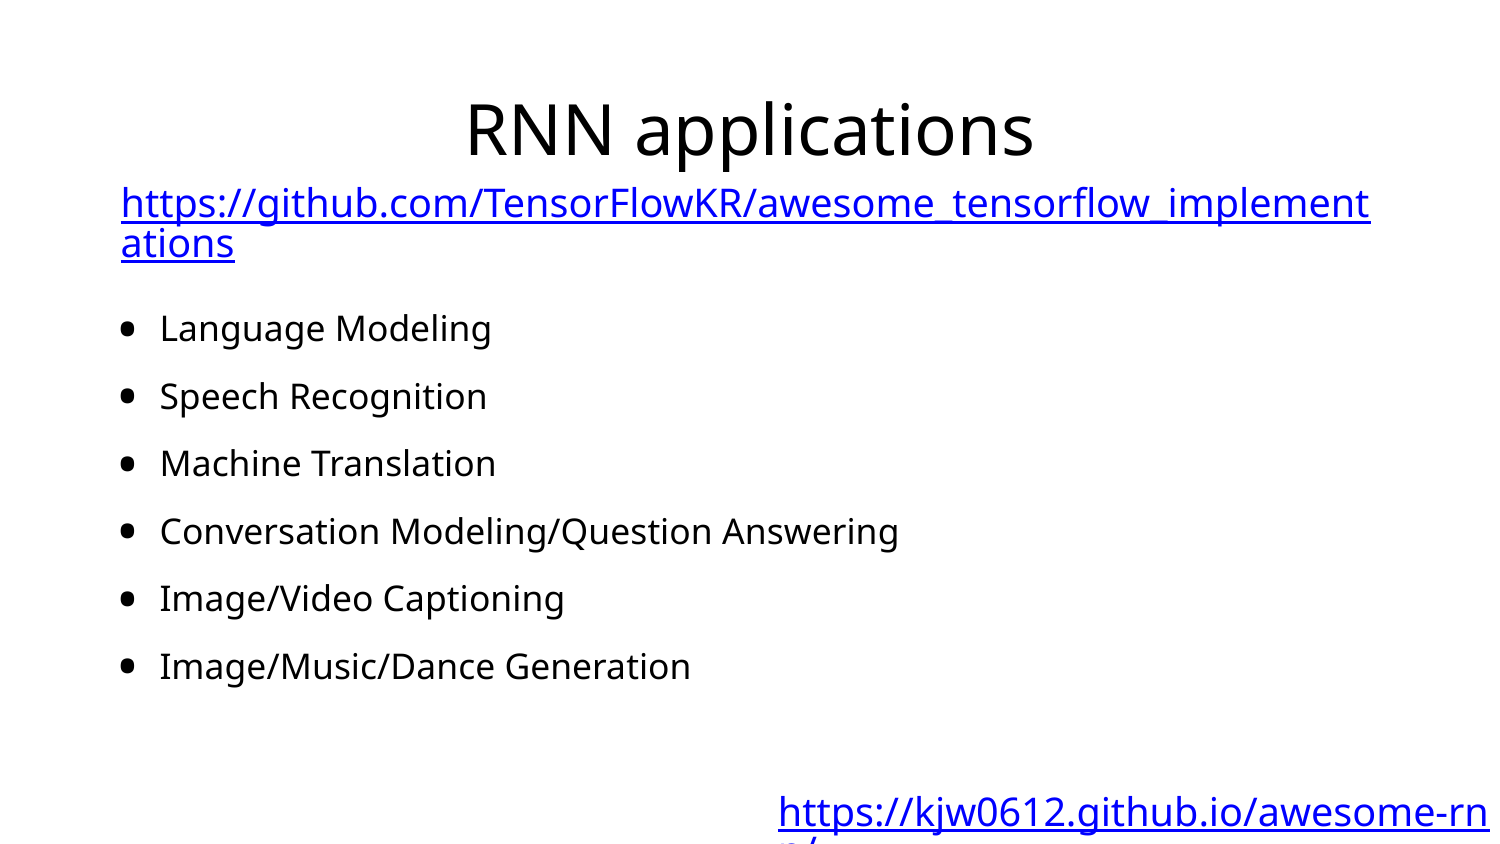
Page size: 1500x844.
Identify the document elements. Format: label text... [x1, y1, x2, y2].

text_box https://github.com/TensorFlowKR/awesome_tensorflow_implementations [116, 177, 1384, 233]
title RNN applications [0, 21, 1500, 233]
text_box https://kjw0612.github.io/awesome-rnn/ [773, 785, 1495, 842]
list Language Modeling Speech Recognition Machine Translation Conversation Modeling/Question Answering Image/Video Captioning Image/Music/Dance Generation [88, 201, 1500, 792]
